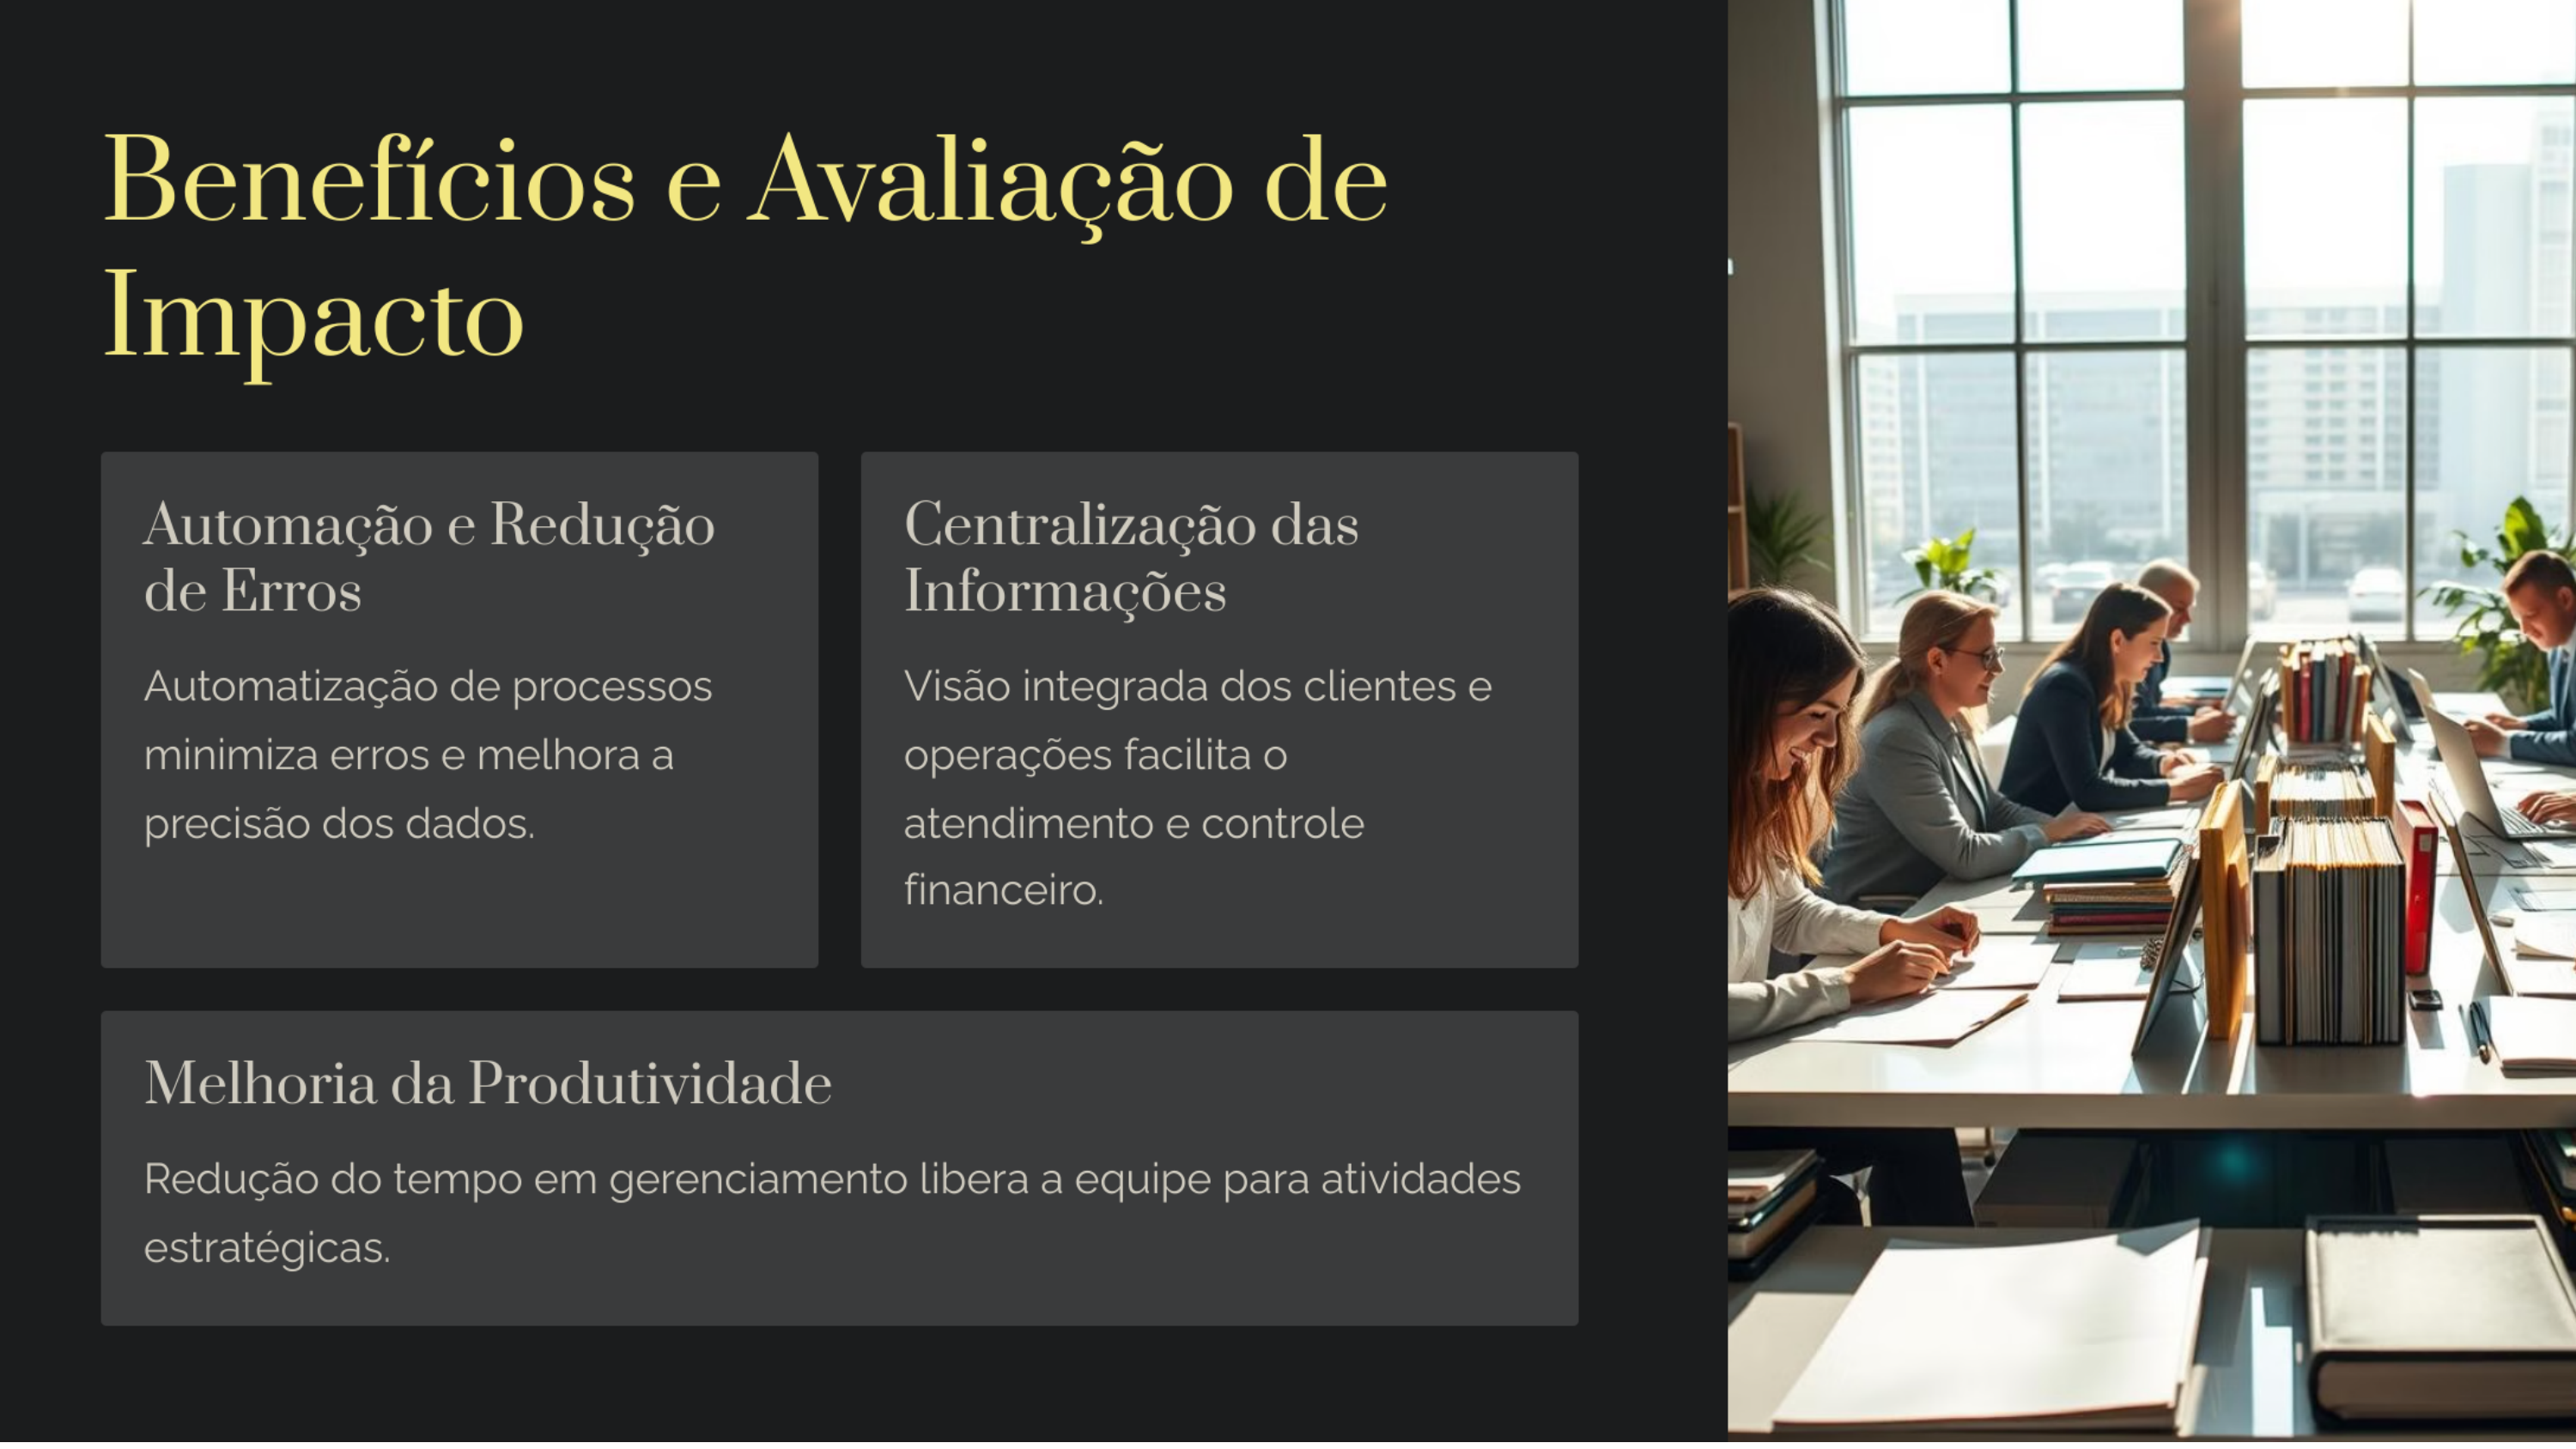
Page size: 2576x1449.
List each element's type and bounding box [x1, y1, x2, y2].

text_box [0, 0, 2576, 1443]
